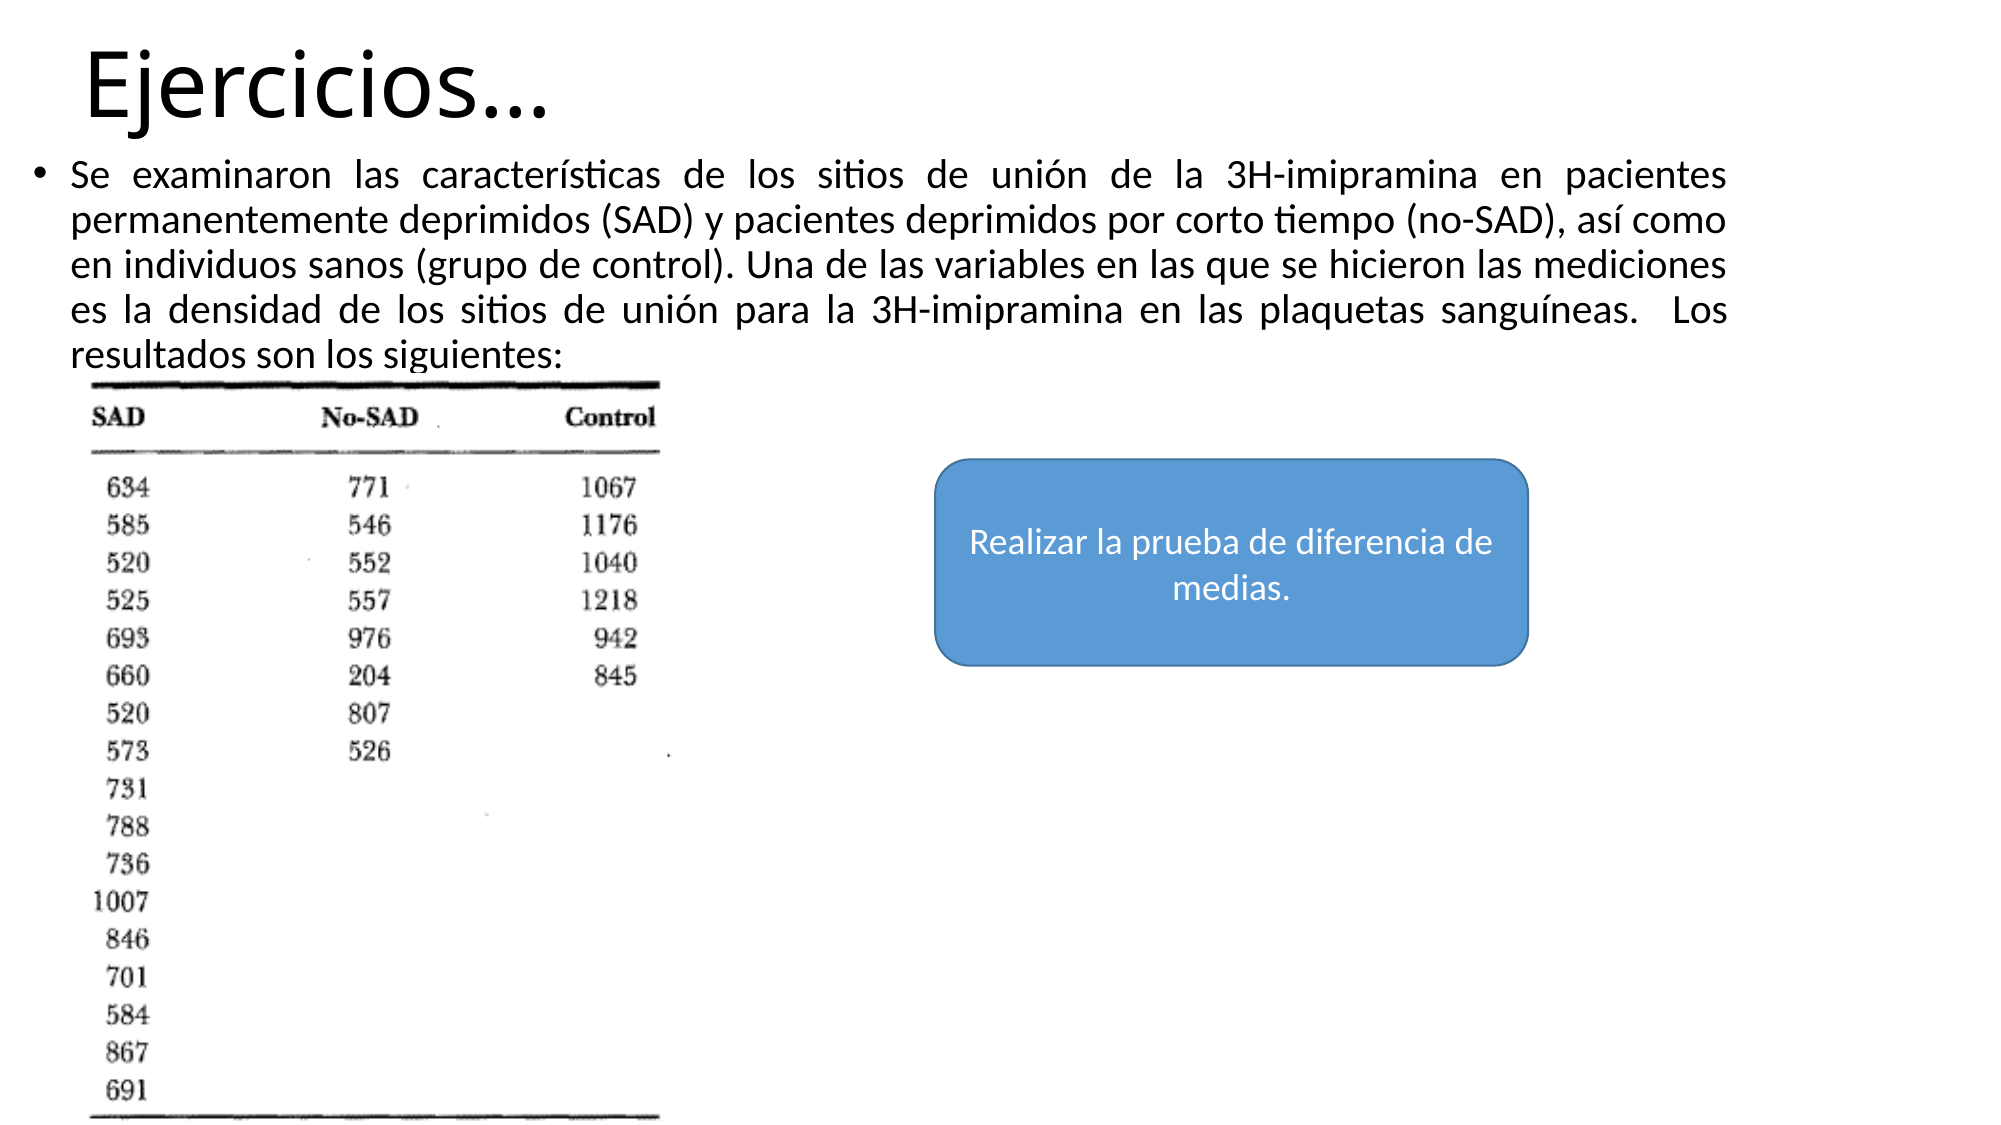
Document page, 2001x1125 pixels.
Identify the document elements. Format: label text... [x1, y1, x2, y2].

text_box Realizar la prueba de diferencia de medias. [934, 458, 1530, 667]
title Ejercicios… [67, 14, 1793, 162]
picture [84, 373, 687, 1125]
list Se examinaron las características de los sitios de unión de la 3H-imipramina en pacientes permanentemente deprimidos (SAD) y pacientes deprimidos por corto tiempo (no-SAD), así como en individuos sanos (grupo de control). Una de las variables en las que se hicieron las mediciones es la densidad de los sitios de unión para la 3H-imipramina en las plaquetas sanguíneas. Los resultados son los siguientes: [17, 144, 1743, 859]
